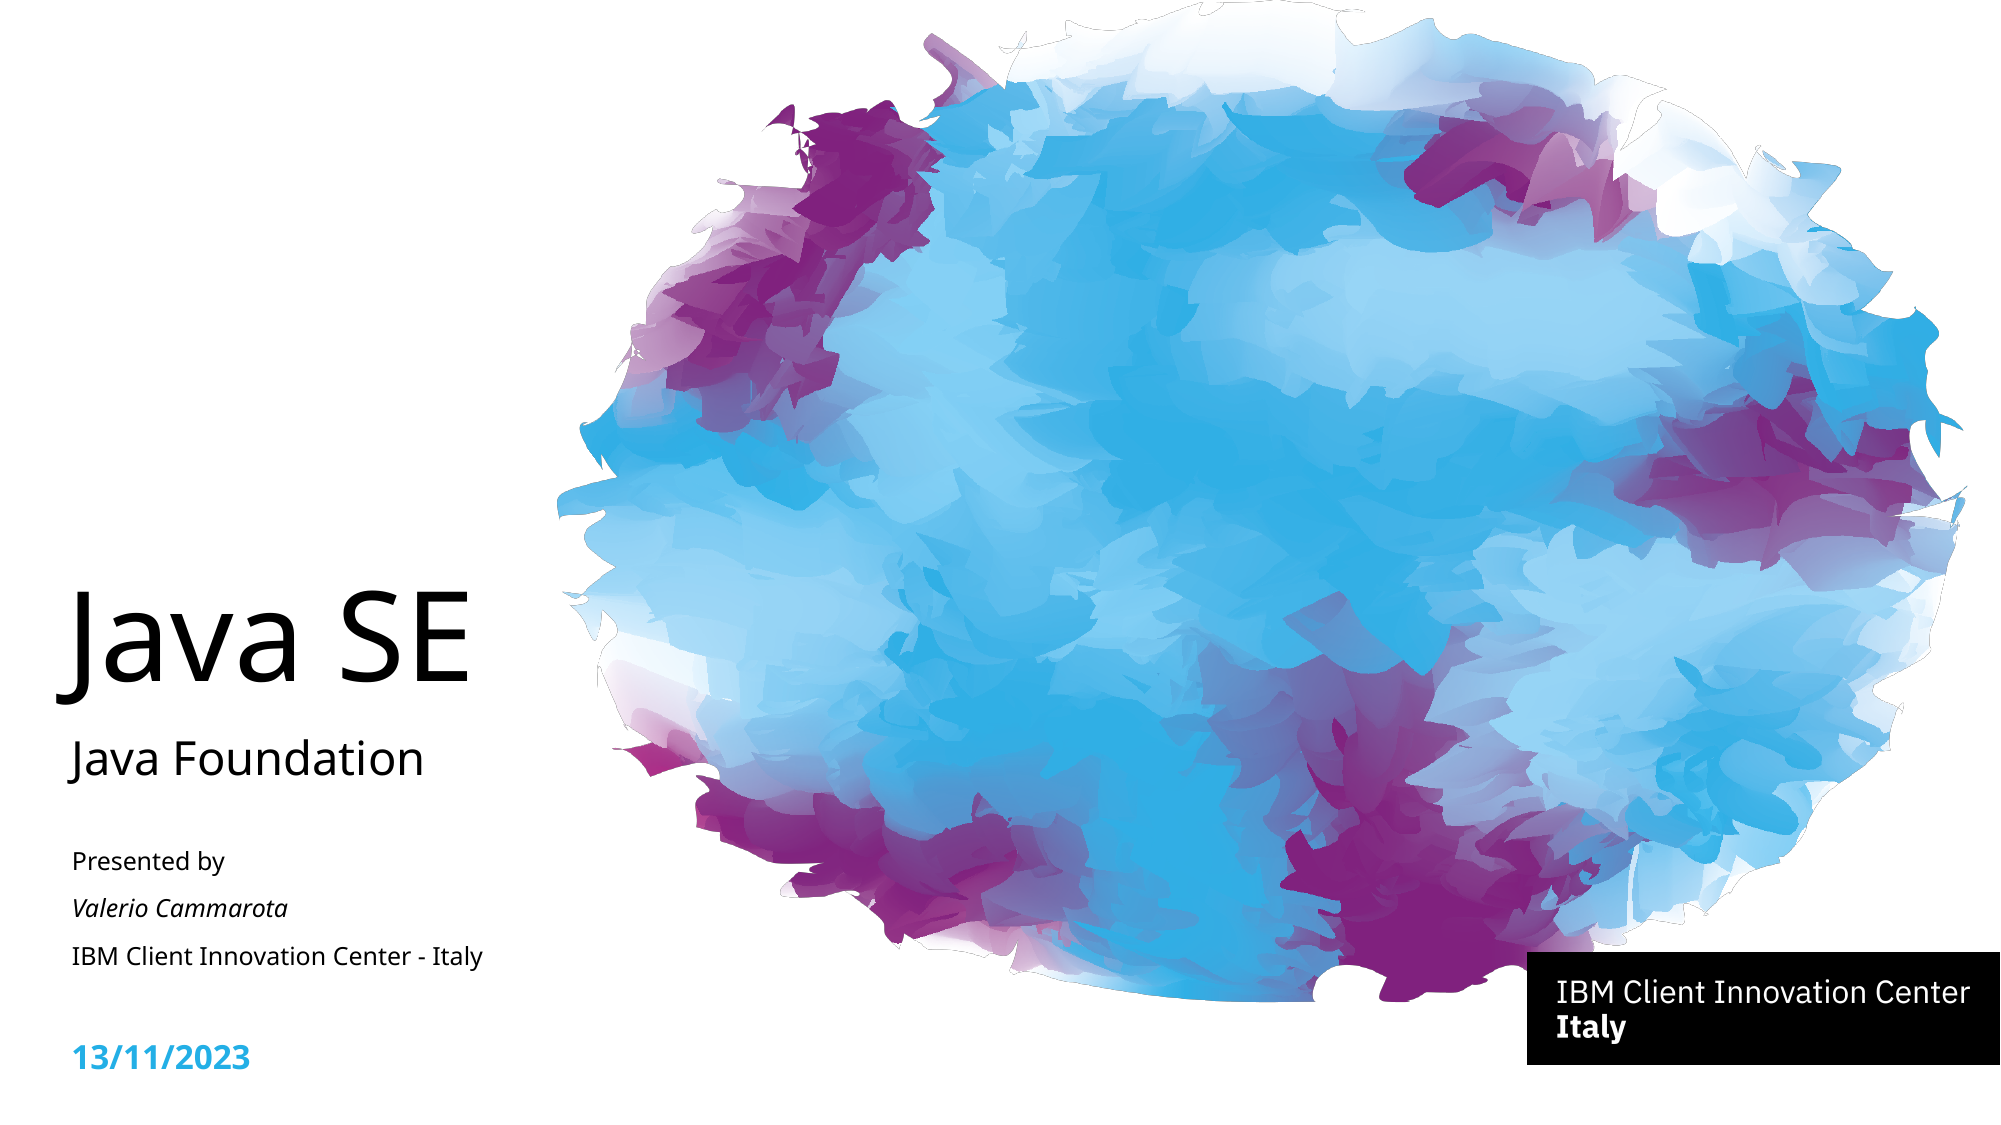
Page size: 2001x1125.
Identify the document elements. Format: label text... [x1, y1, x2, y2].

subtitle Java Foundation [56, 727, 1557, 793]
picture [542, 0, 2000, 1065]
text_box 13/11/2023 [56, 1033, 786, 1099]
title Java SE [51, 324, 1552, 717]
text_box Presented by Valerio Cammarota IBM Client Innovation Center - Italy [56, 841, 1557, 978]
